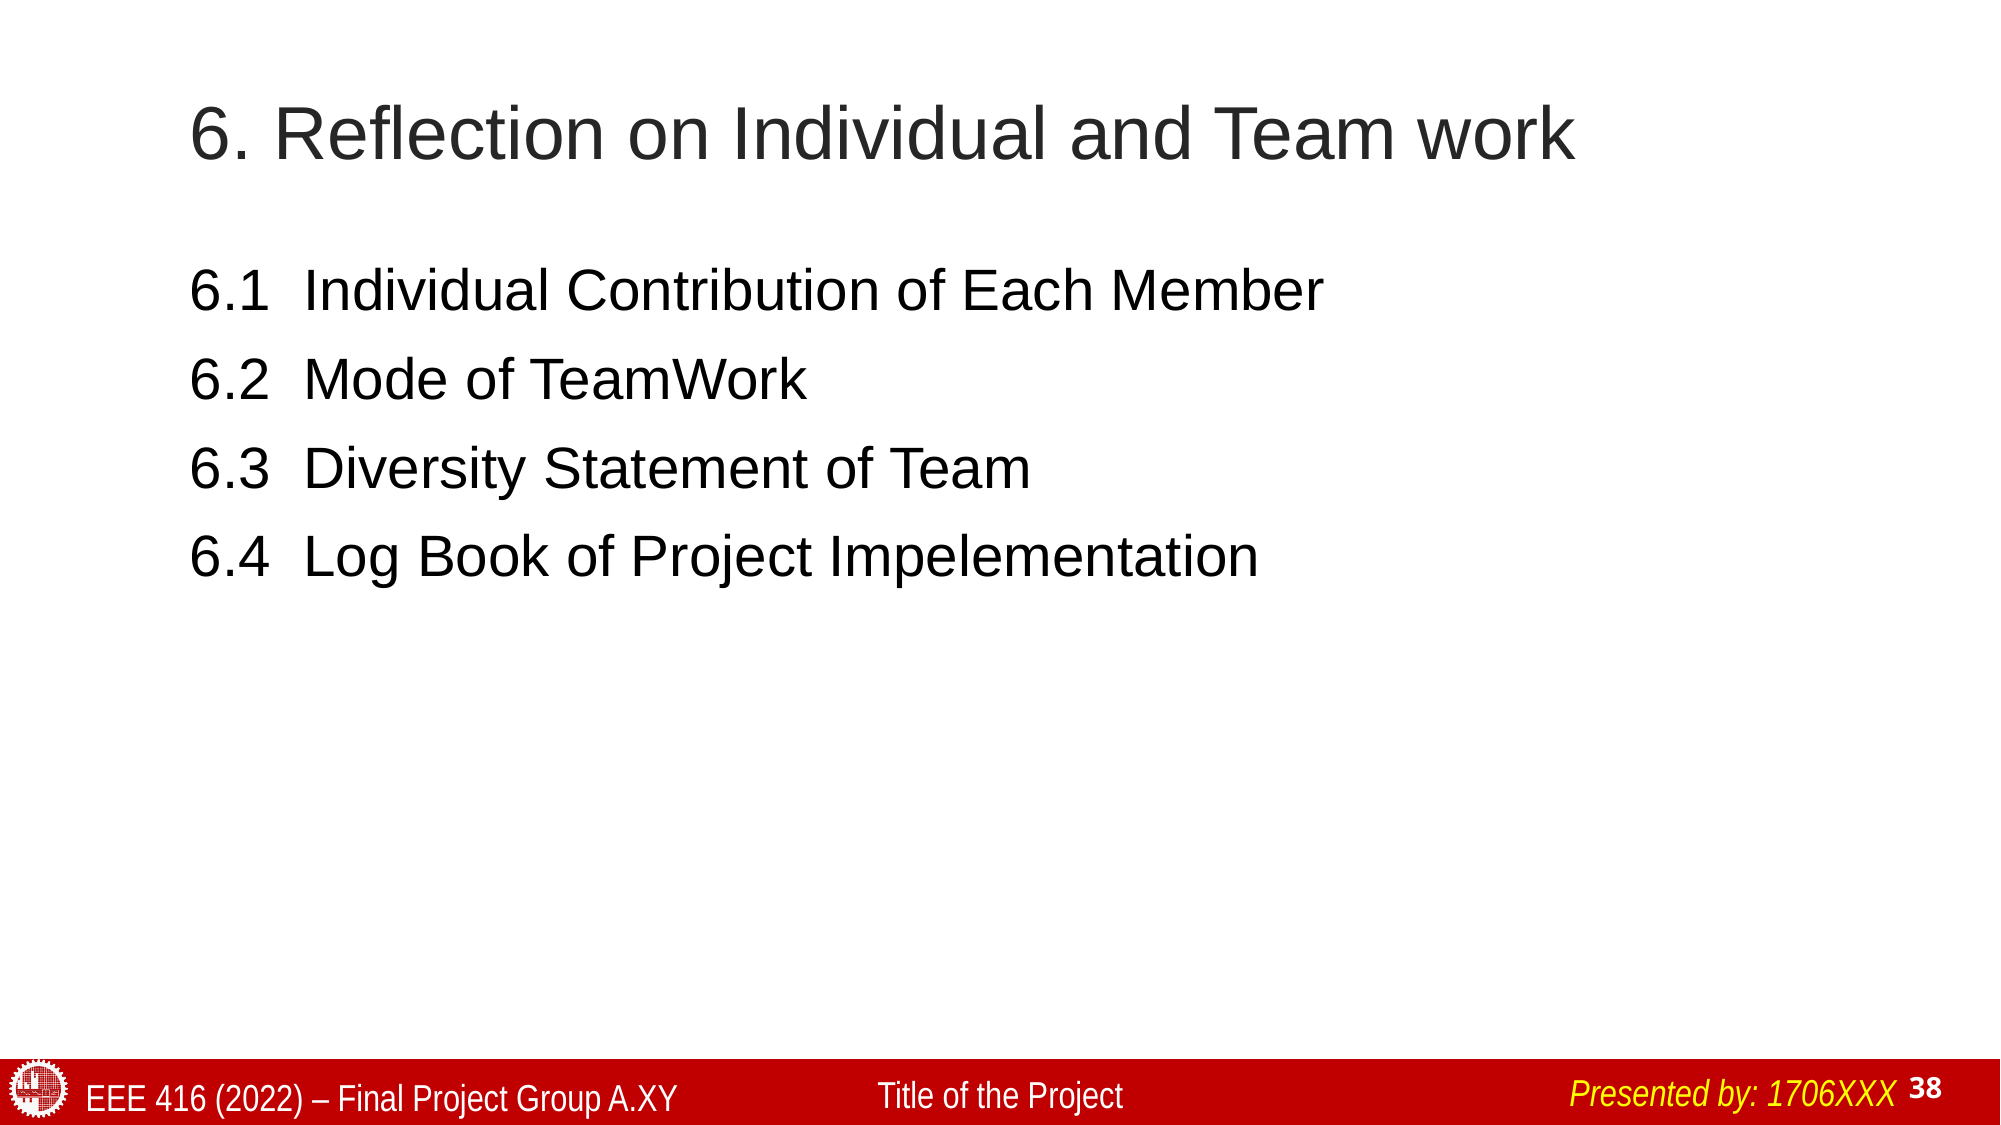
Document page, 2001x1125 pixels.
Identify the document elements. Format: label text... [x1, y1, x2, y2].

list 6.1 Individual Contribution of Each Member 6.2 Mode of TeamWork 6.3 Diversity Statement of Team 6.4 Log Book of Project Impelementation [174, 245, 1825, 990]
text_box Presented by: 1706XXX [1554, 1061, 1912, 1122]
slide_number EEE 416 (2022) – Final Project Group A.XY [70, 1066, 862, 1125]
picture [8, 1059, 71, 1118]
title 6. Reflection on Individual and Team work [174, 75, 1825, 195]
slide_number 38 [1912, 1066, 1958, 1118]
footer Title of the Project [862, 1063, 1872, 1125]
